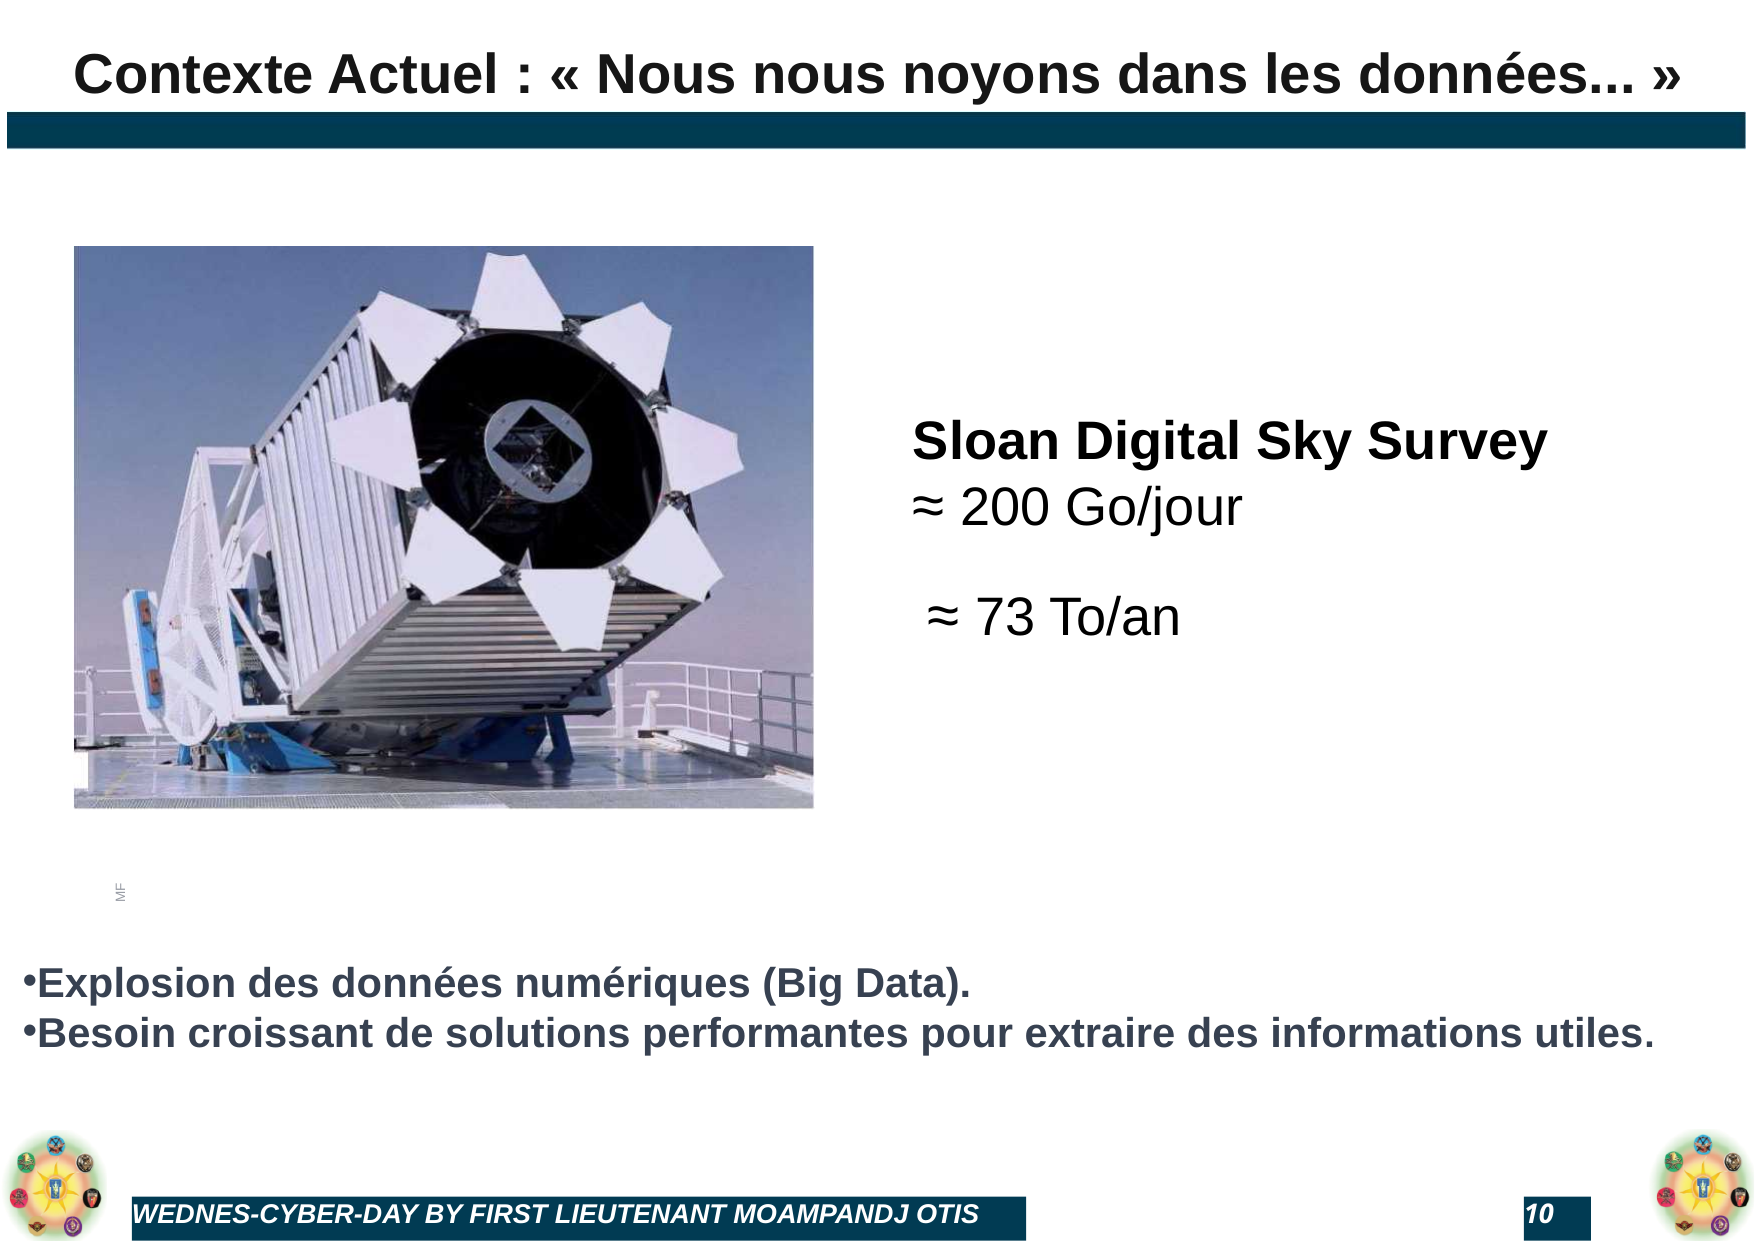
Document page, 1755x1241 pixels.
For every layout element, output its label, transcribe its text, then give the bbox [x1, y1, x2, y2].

text_box Sloan Digital Sky Survey ≈ 200 Go/jour ≈ 73 To/an [912, 403, 1632, 948]
text_box MF [111, 861, 130, 903]
picture [7, 111, 1746, 117]
picture [7, 120, 1746, 150]
text_box Contexte Actuel : « Nous nous noyons dans les données... » [73, 37, 859, 97]
picture [73, 246, 815, 810]
text_box Explosion des données numériques (Big Data). Besoin croissant de solutions performantes pour extraire des informations utiles. [7, 948, 1680, 1063]
picture [1, 1130, 107, 1241]
picture [1648, 1129, 1755, 1241]
